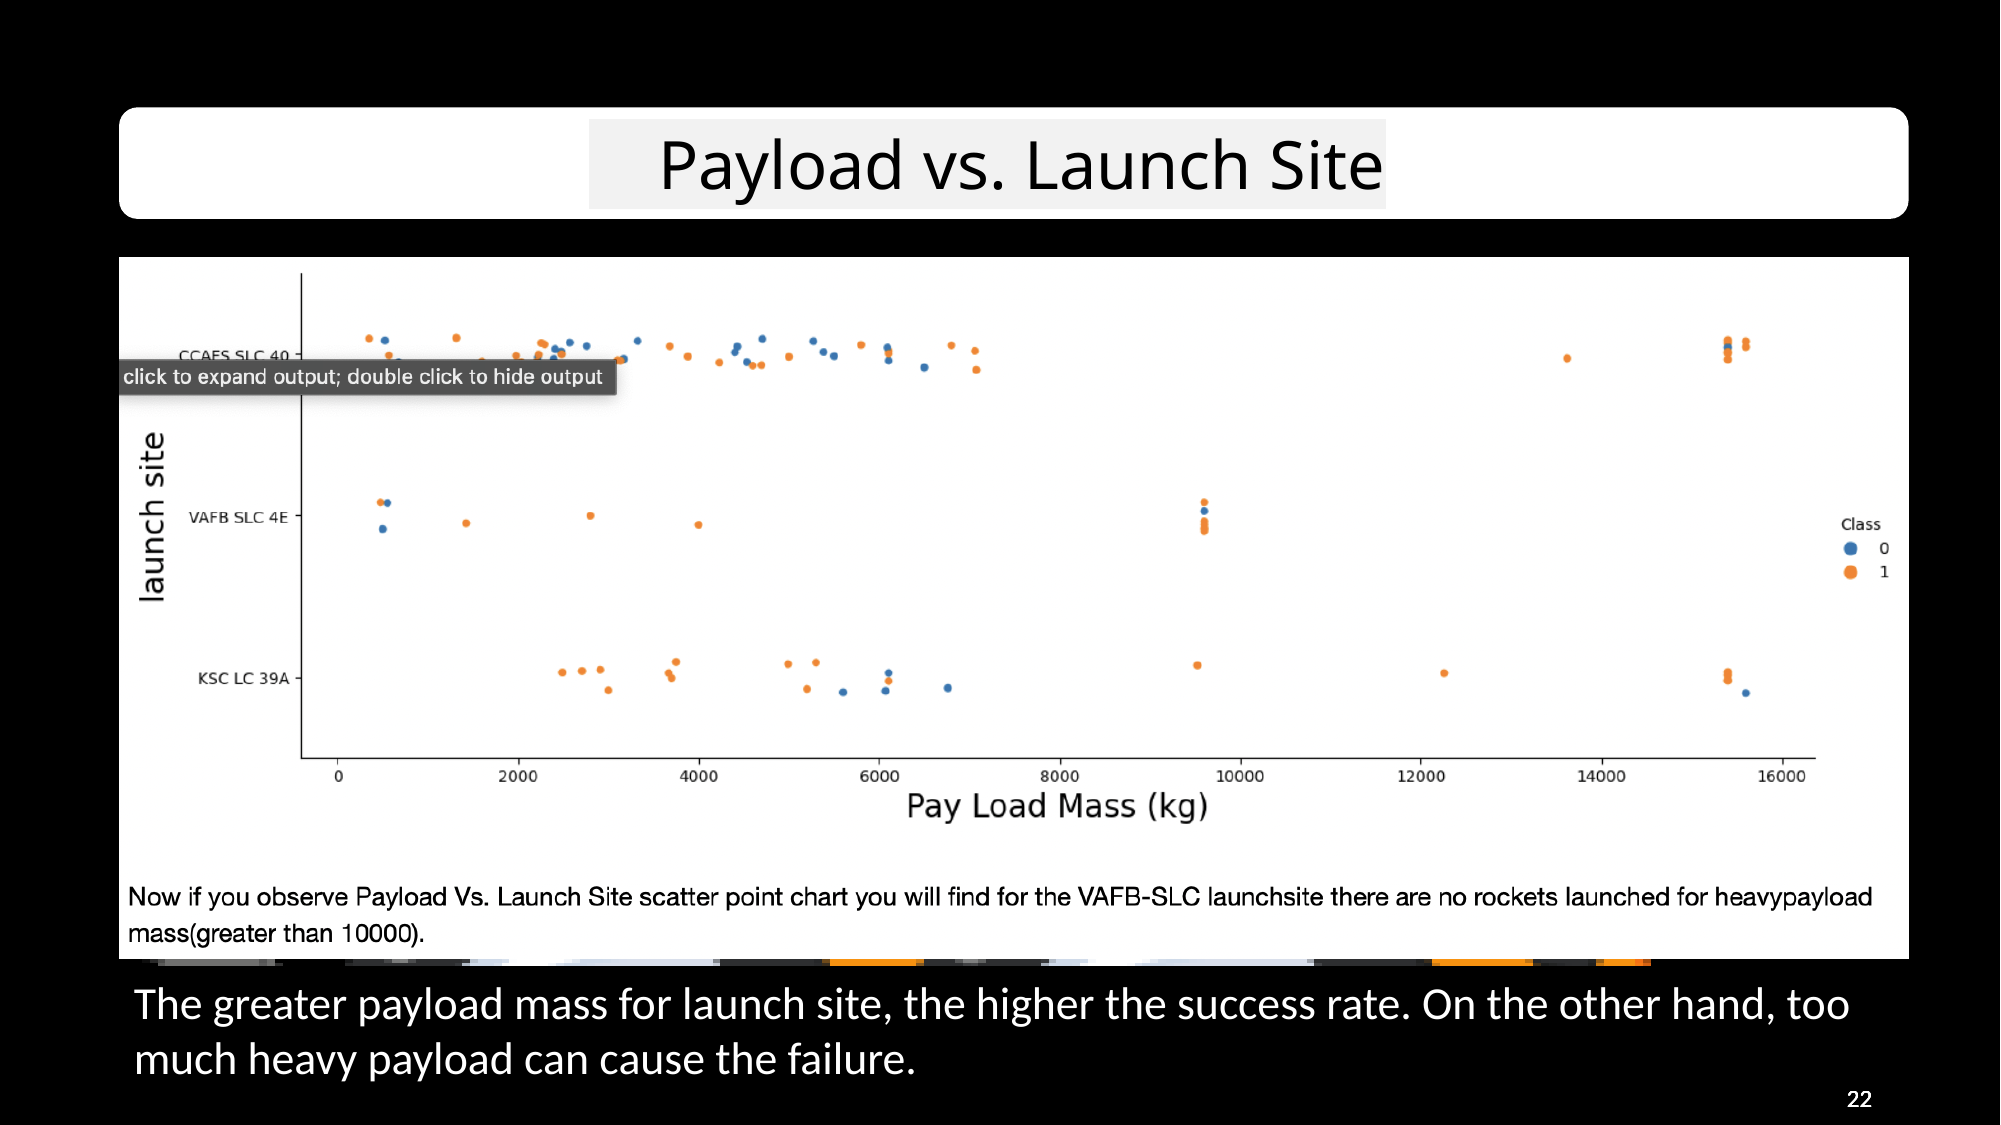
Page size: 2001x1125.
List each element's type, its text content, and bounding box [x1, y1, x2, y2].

text_box The greater payload mass for launch site, the higher the success rate. On the other hand, too much heavy payload can cause the failure. [119, 966, 1909, 1091]
text_box 22 [1437, 1091, 1888, 1125]
text_box Payload vs. Launch Site [118, 106, 1910, 220]
text_box [123, 959, 1905, 966]
picture [119, 257, 1909, 959]
